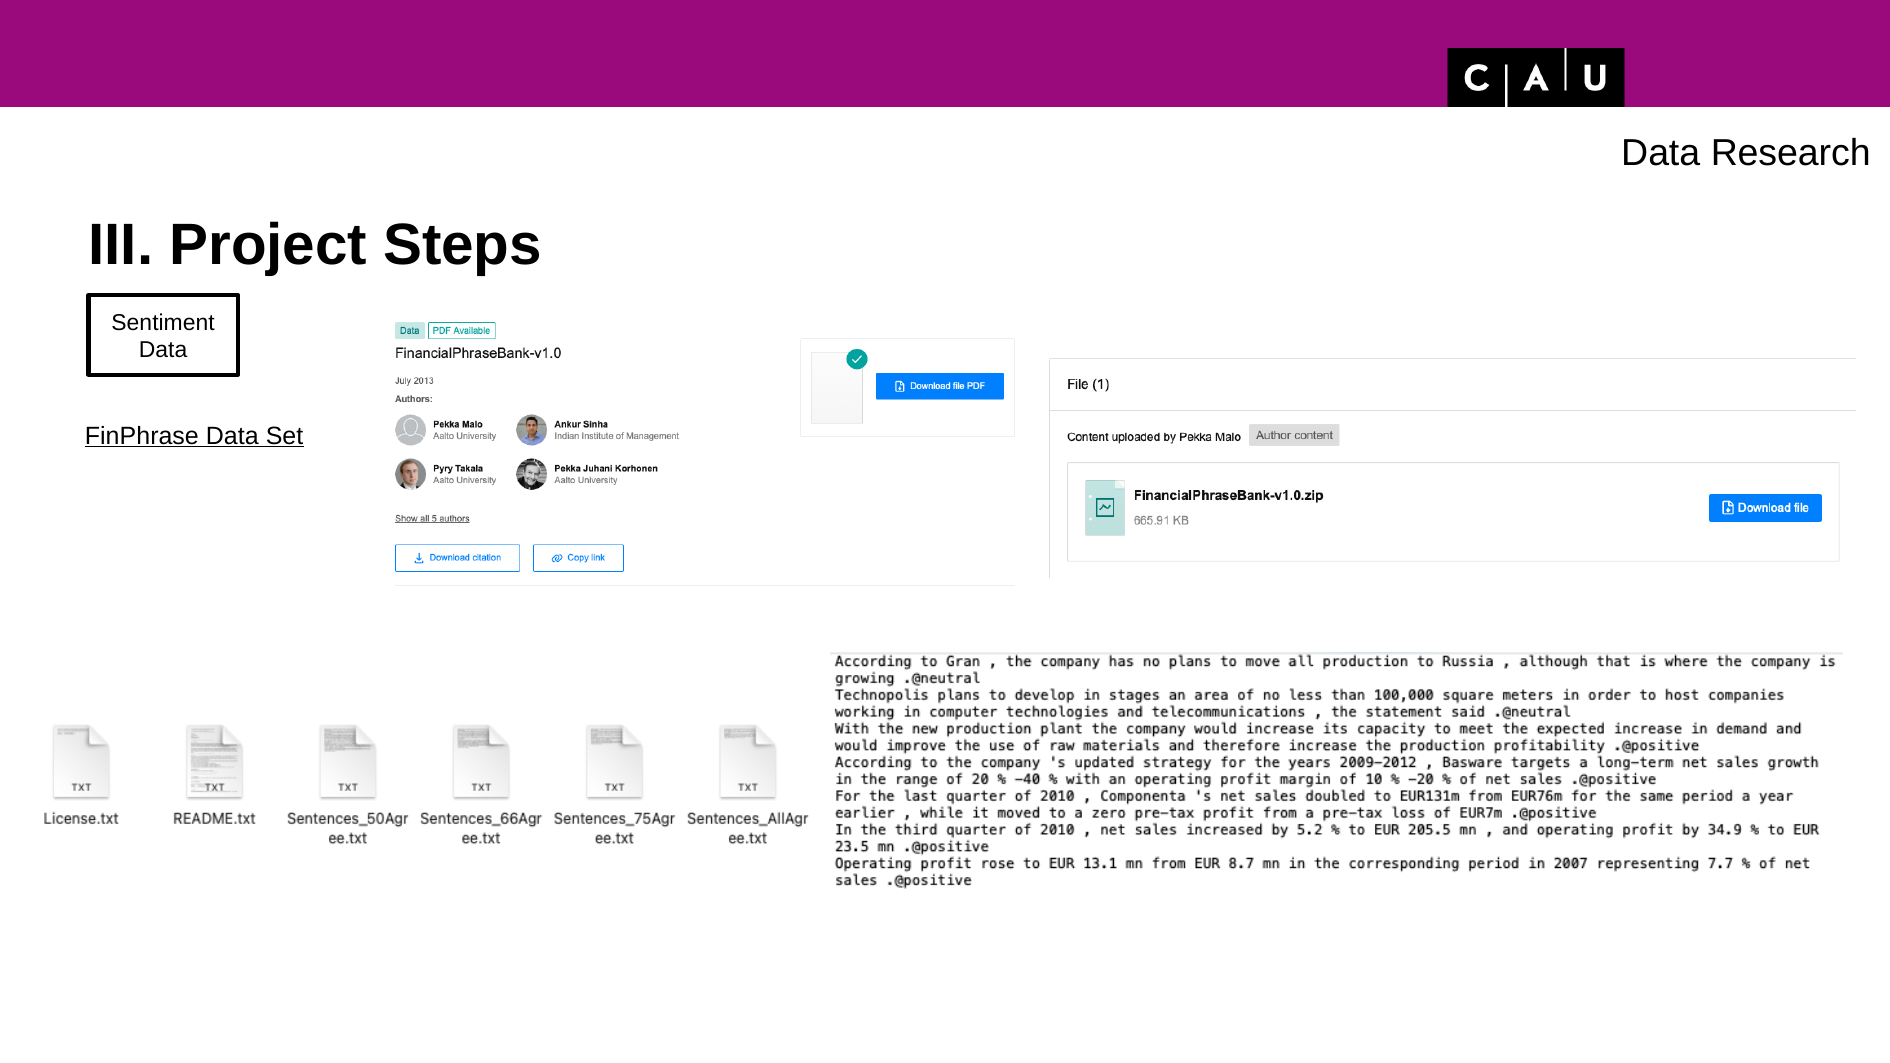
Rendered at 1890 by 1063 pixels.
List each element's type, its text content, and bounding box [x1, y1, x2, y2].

picture [1049, 358, 1856, 579]
picture [374, 312, 1031, 587]
picture [25, 652, 1844, 890]
text_box Sentiment Data [86, 293, 240, 377]
text_box FinPhrase Data Set [67, 399, 322, 470]
picture [0, 0, 1890, 107]
text_box Data Research [1600, 113, 1890, 187]
text_box III. Project Steps [88, 206, 1743, 313]
